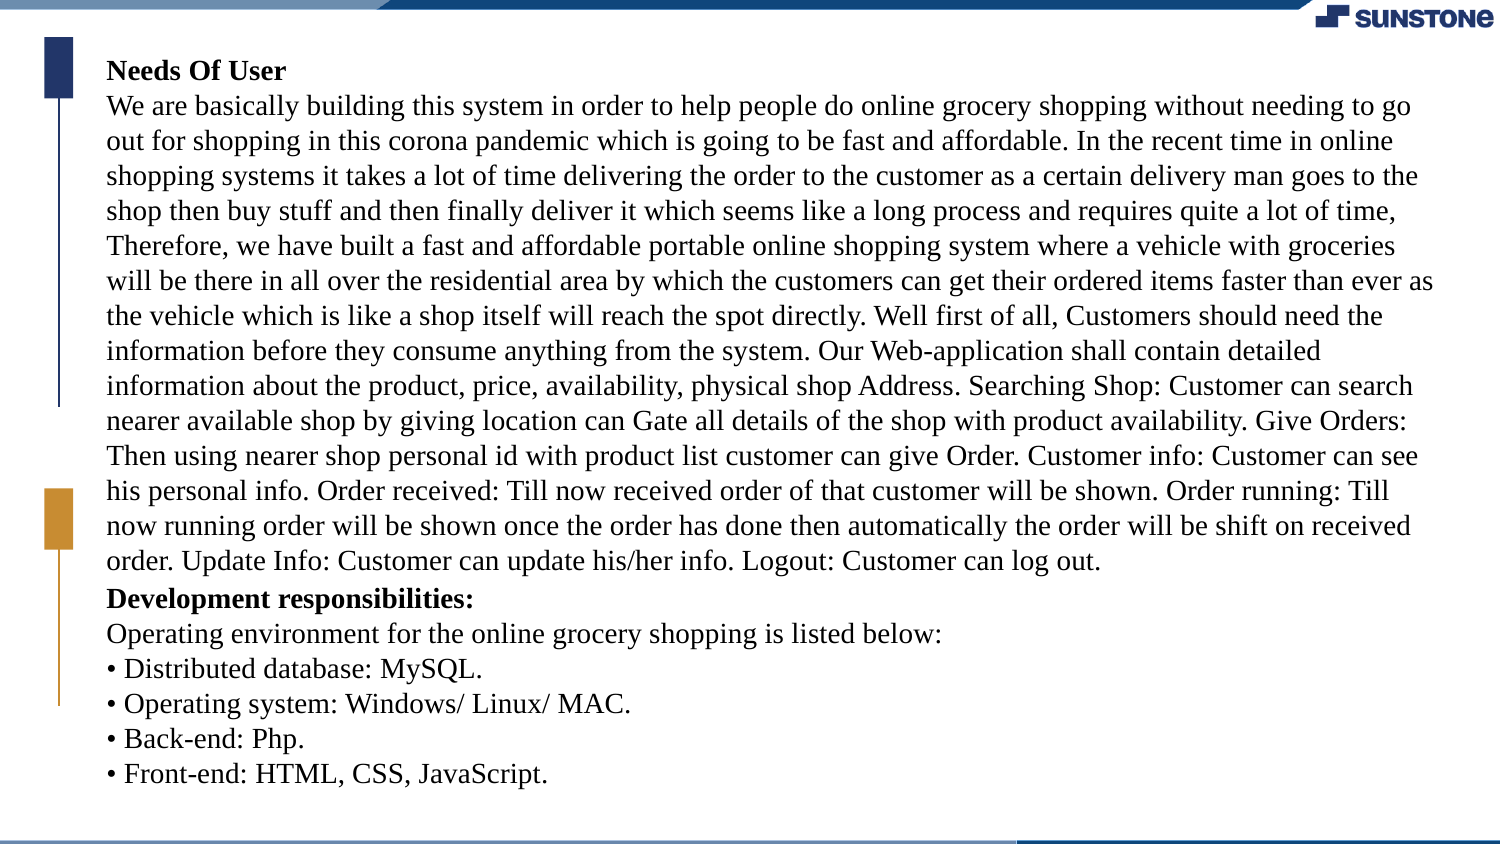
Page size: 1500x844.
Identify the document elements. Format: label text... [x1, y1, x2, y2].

picture [0, 0, 1500, 844]
text_box Development responsibilities: Operating environment for the online grocery shopping is listed below: • Distributed database: MySQL. • Operating system: Windows/ Linux/ MAC. • Back-end: Php. • Front-end: HTML, CSS, JavaScript. [91, 572, 1476, 797]
text_box Needs Of User We are basically building this system in order to help people do online grocery shopping without needing to go out for shopping in this corona pandemic which is going to be fast and affordable. In the recent time in online shopping systems it takes a lot of time delivering the order to the customer as a certain delivery man goes to the shop then buy stuff and then finally deliver it which seems like a long process and requires quite a lot of time, Therefore, we have built a fast and affordable portable online shopping system where a vehicle with groceries will be there in all over the residential area by which the customers can get their ordered items faster than ever as the vehicle which is like a shop itself will reach the spot directly. Well first of all, Customers should need the information before they consume anything from the system. Our Web-application shall contain detailed information about the product, price, availability, physical shop Address. Searching Shop: Customer can search nearer available shop by giving location can Gate all details of the shop with product availability. Give Orders: Then using nearer shop personal id with product list customer can give Order. Customer info: Customer can see his personal info. Order received: Till now received order of that customer will be shown. Order running: Till now running order will be shown once the order has done then automatically the order will be shift on received order. Update Info: Customer can update his/her info. Logout: Customer can log out. [91, 44, 1454, 572]
